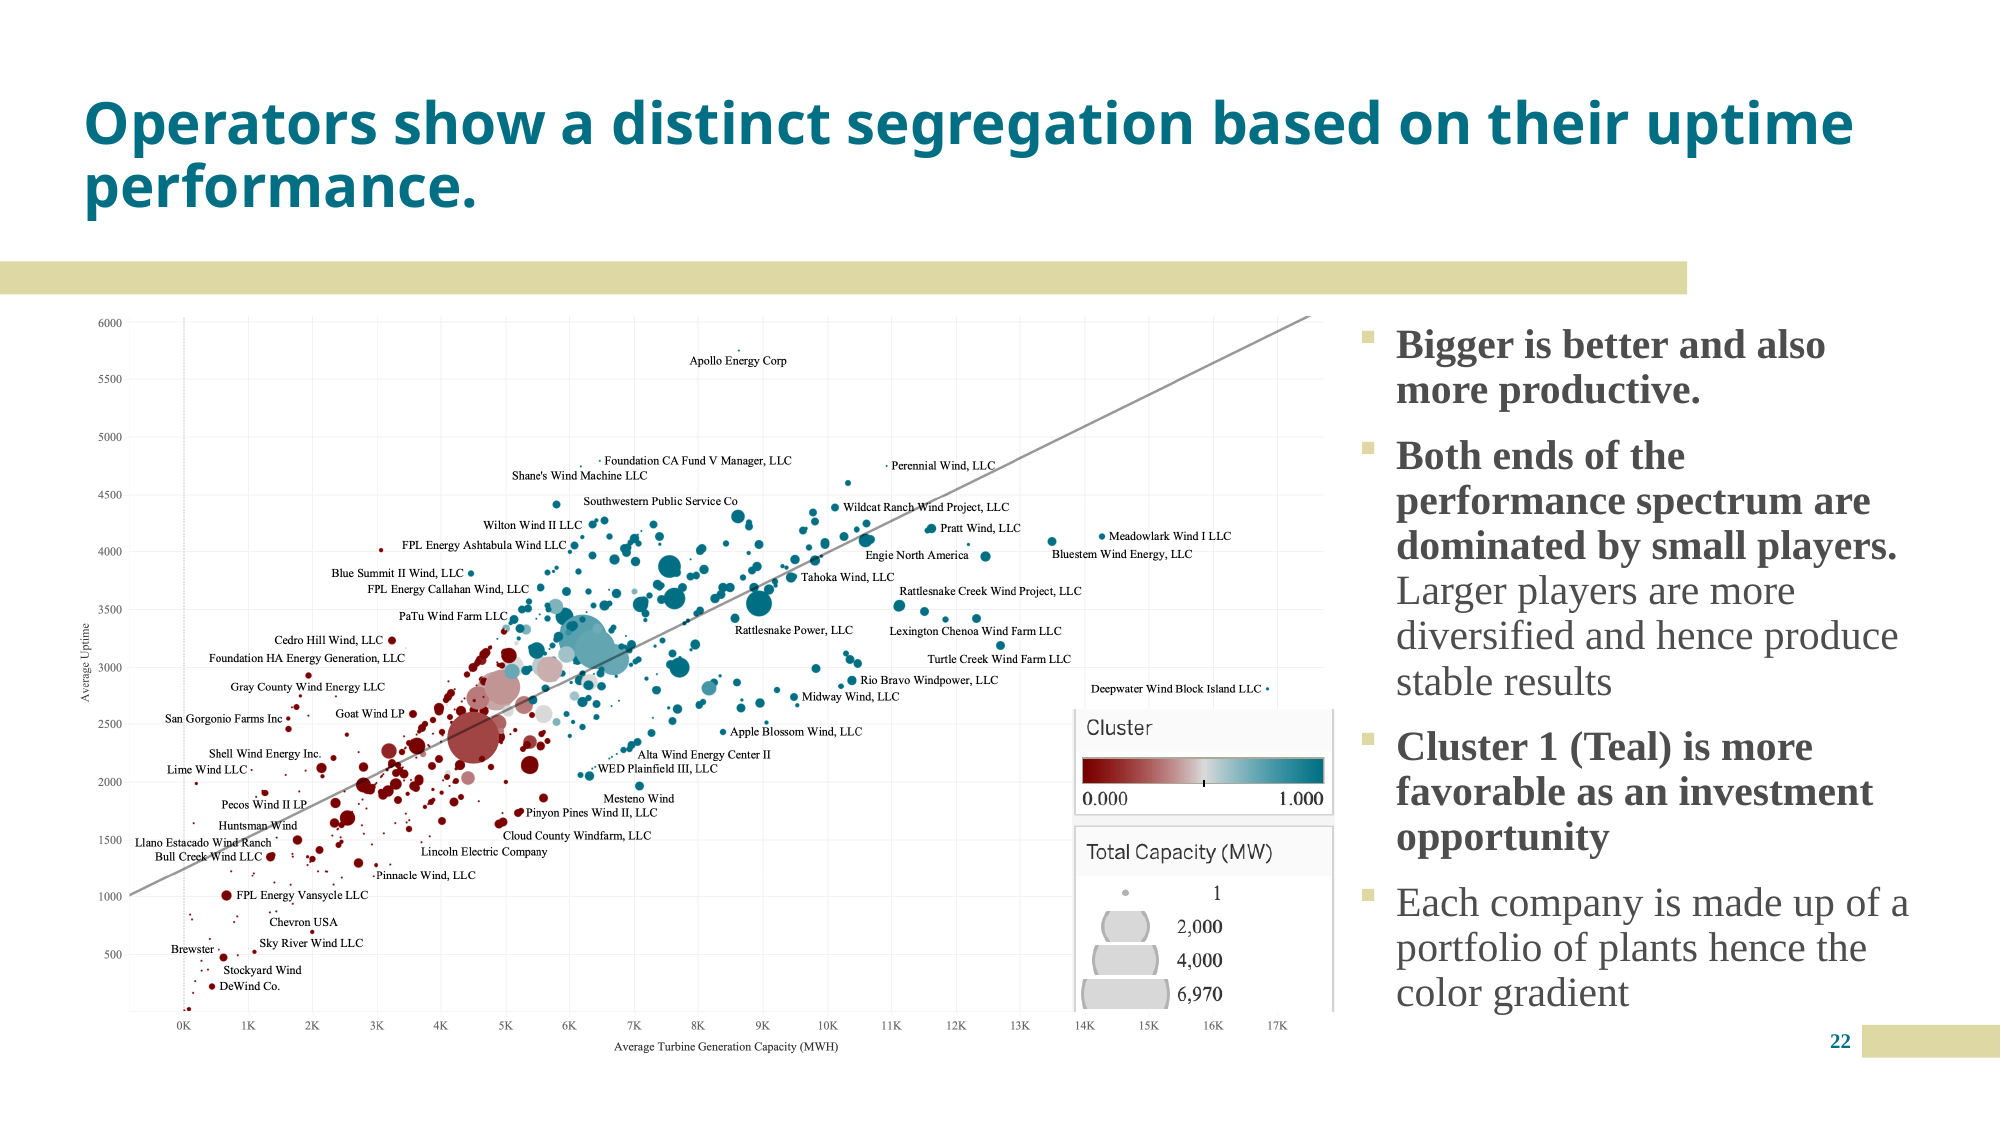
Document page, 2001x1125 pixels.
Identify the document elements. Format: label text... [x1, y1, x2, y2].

picture [59, 309, 1335, 1065]
slide_number 22 [1818, 1028, 1863, 1065]
list Bigger is better and also more productive. Both ends of the performance spectrum are dominated by small players. Larger players are more diversified and hence produce stable results Cluster 1 (Teal) is more favorable as an investment opportunity Each company is made up of a portfolio of plants hence the color gradient [1343, 315, 1932, 1028]
title Operators show a distinct segregation based on their uptime performance. [68, 59, 1932, 255]
